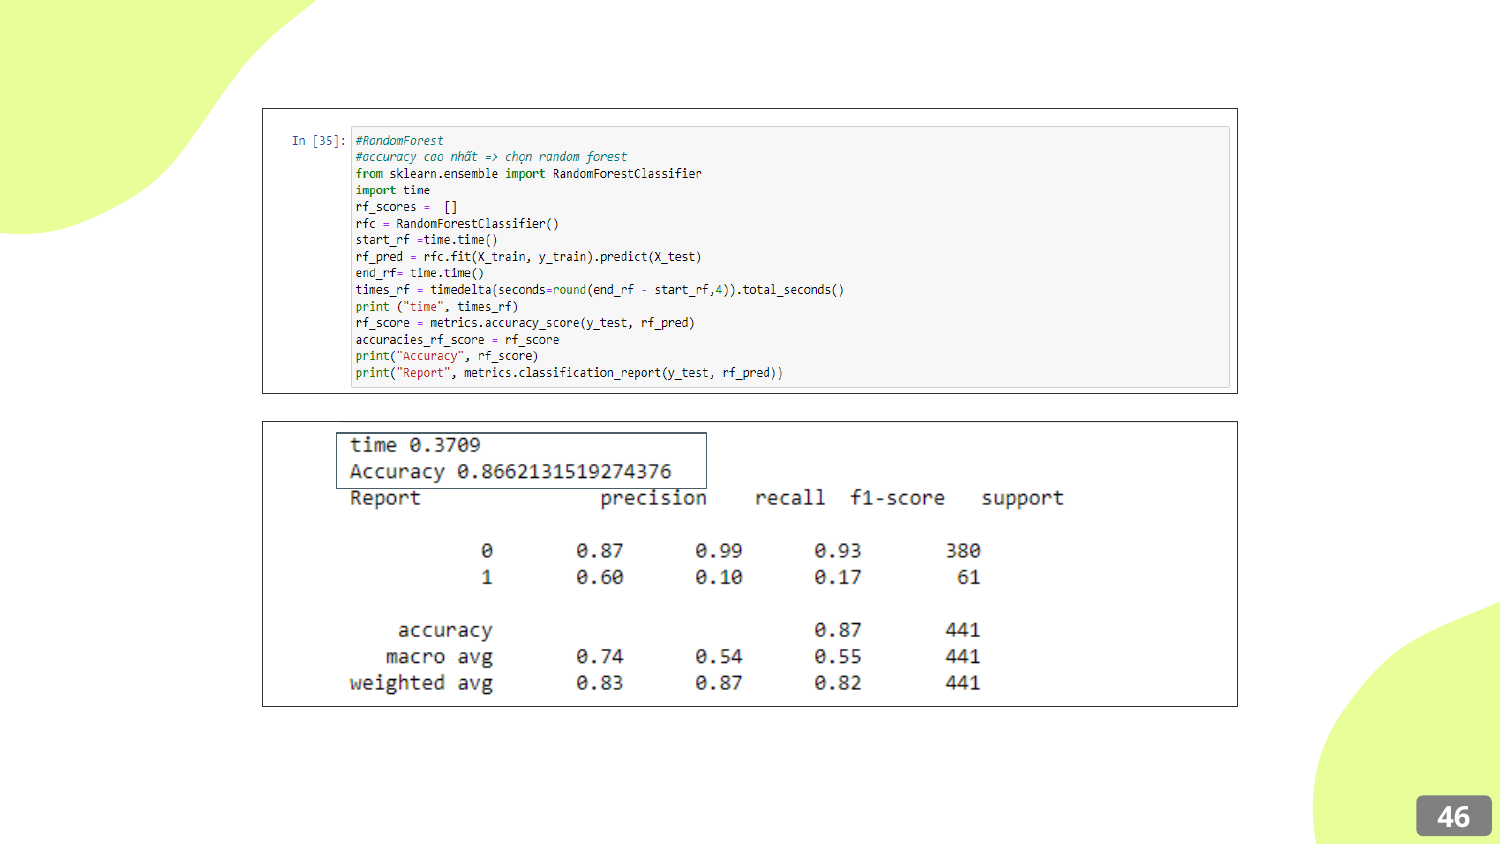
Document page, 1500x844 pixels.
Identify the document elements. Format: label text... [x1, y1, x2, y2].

text_box 46 [1414, 793, 1495, 839]
picture [262, 421, 1238, 707]
picture [262, 108, 1238, 393]
